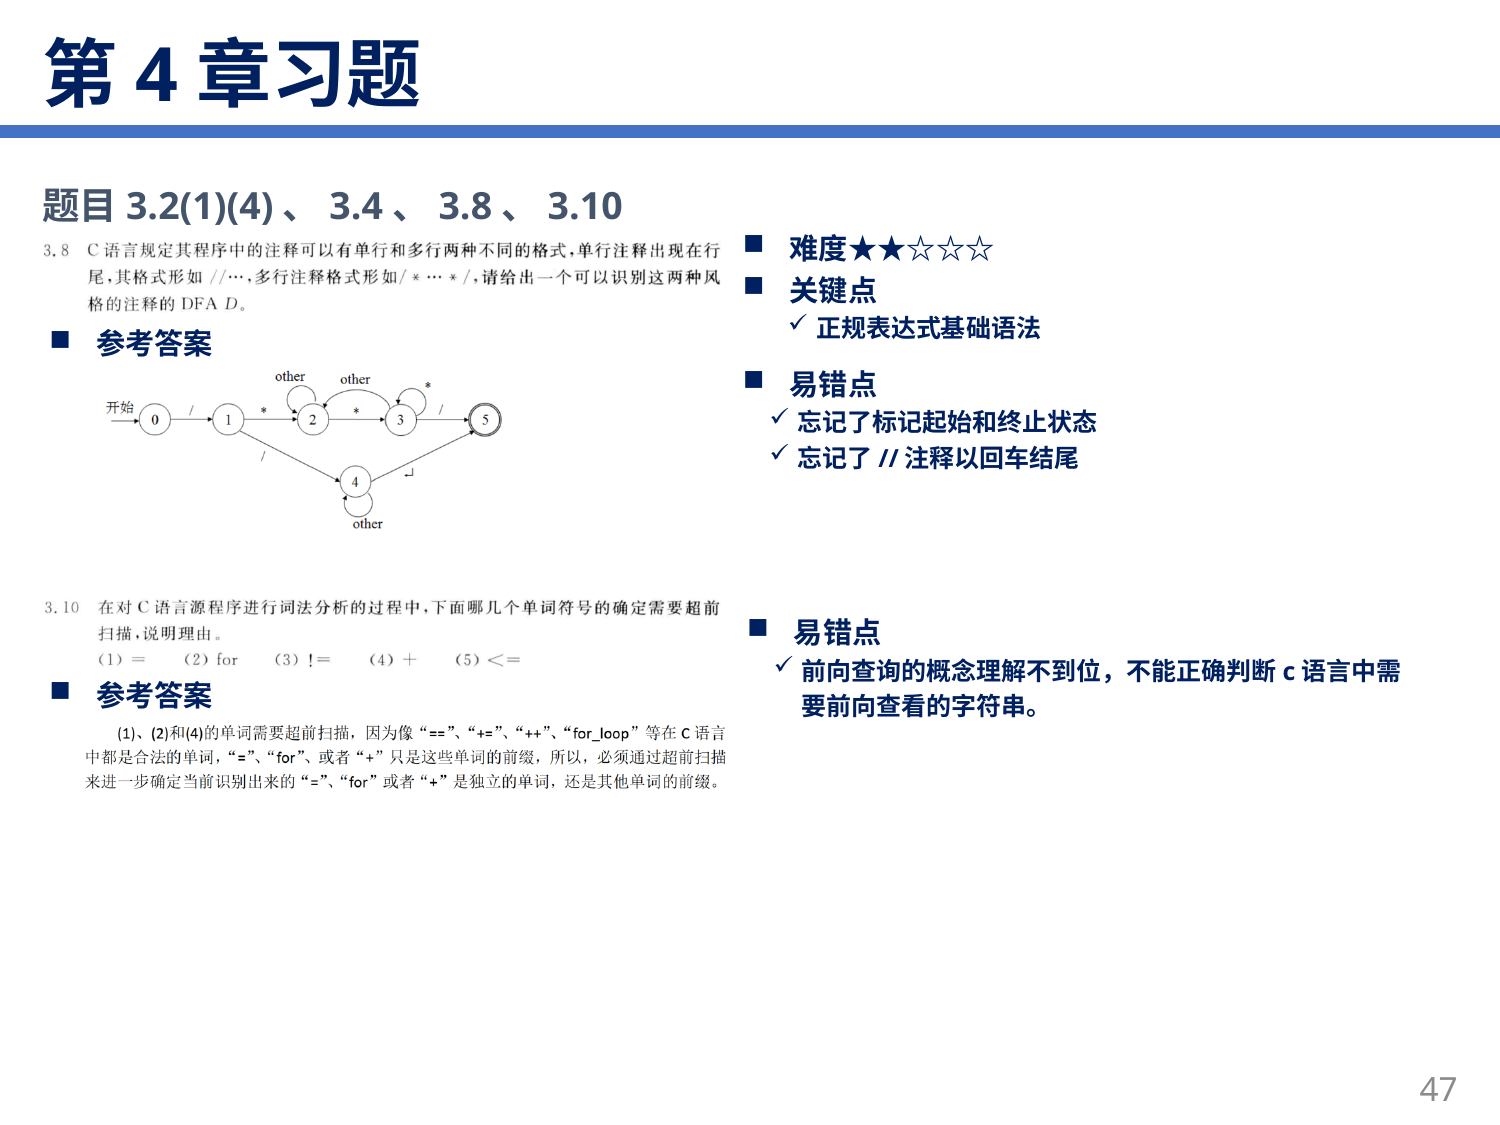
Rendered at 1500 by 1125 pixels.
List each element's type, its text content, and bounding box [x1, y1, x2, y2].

slide_number 47 [1398, 1065, 1473, 1118]
text_box 参考答案 [34, 317, 666, 369]
picture [34, 591, 729, 673]
text_box 参考答案 [34, 673, 666, 720]
title 第4章习题 [27, 23, 1471, 132]
picture [34, 240, 725, 317]
picture [81, 716, 733, 793]
text_box 难度★★☆☆☆ 关键点 正规表达式基础语法 [728, 215, 1466, 351]
text_box 易错点 忘记了标记起始和终止状态 忘记了//注释以回车结尾 [728, 351, 1419, 516]
text_box 易错点 前向查询的概念理解不到位，不能正确判断c语言中需要前向查看的字符串。 [732, 599, 1423, 764]
picture [81, 365, 539, 538]
text_box 题目3.2(1)(4)、3.4、3.8、3.10 [27, 166, 729, 235]
